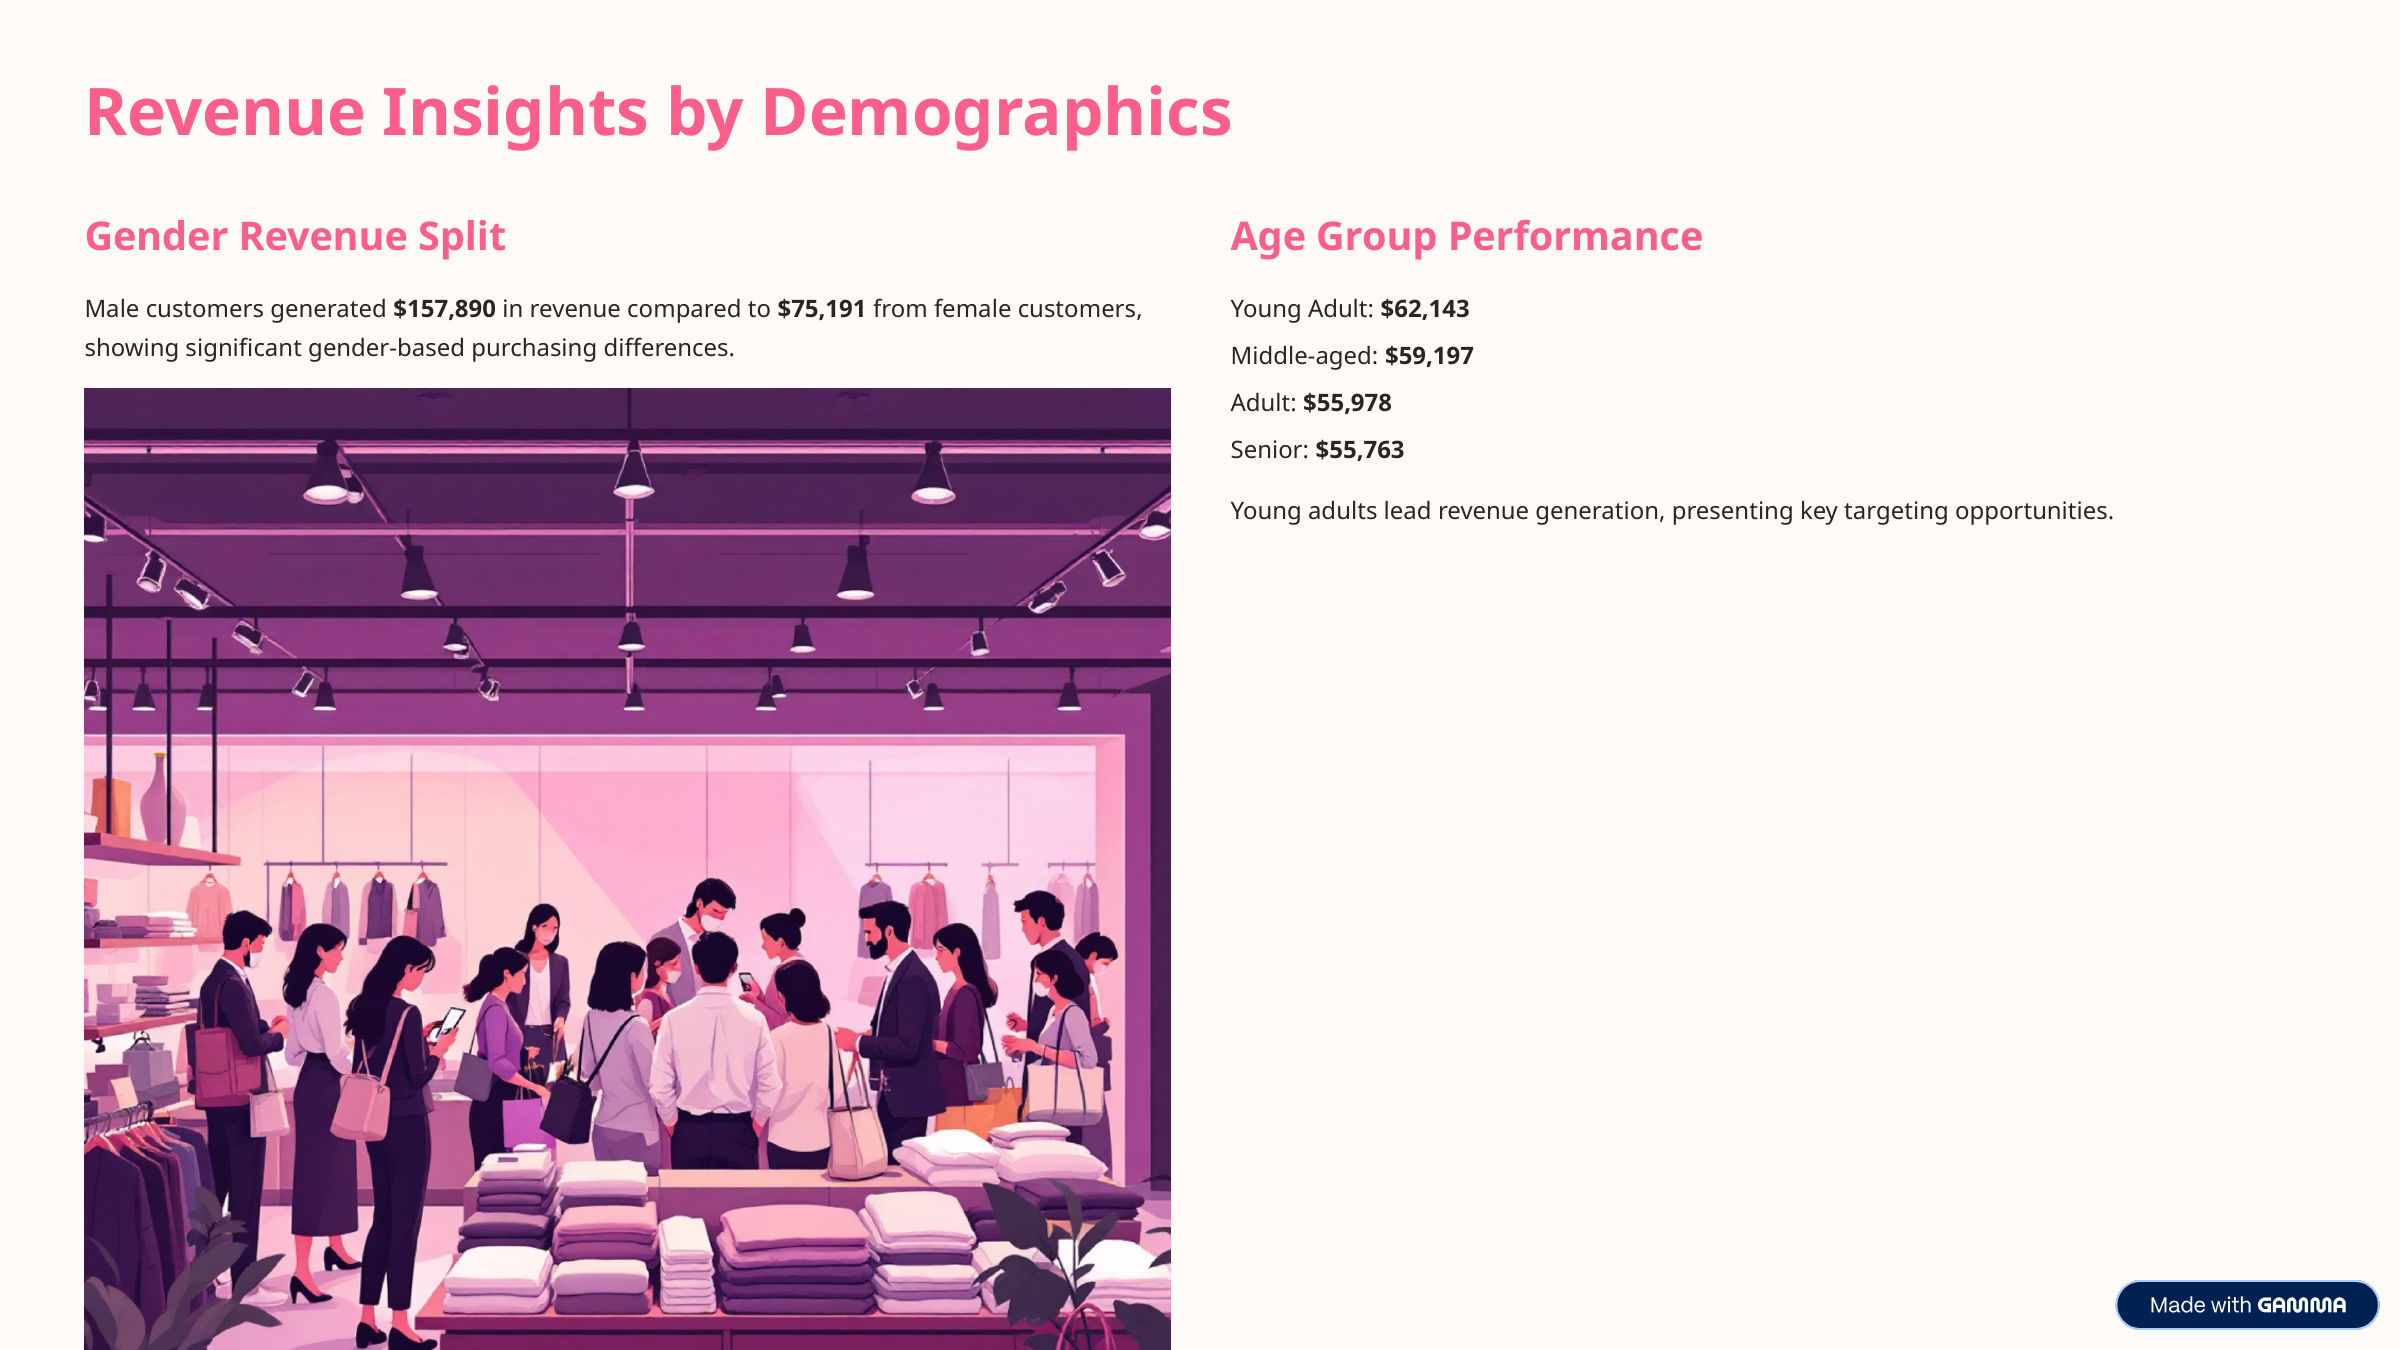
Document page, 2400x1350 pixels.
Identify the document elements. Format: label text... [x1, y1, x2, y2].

text_box Gender Revenue Split [84, 209, 484, 260]
text_box Revenue Insights by Demographics [84, 66, 1147, 150]
text_box Adult: $55,978 [1230, 378, 2317, 417]
text_box Middle-aged: $59,197 [1230, 330, 2317, 370]
text_box Young Adult: $62,143 [1230, 283, 2317, 323]
text_box Age Group Performance [1230, 209, 1666, 260]
picture [84, 388, 1171, 1350]
text_box Young adults lead revenue generation, presenting key targeting opportunities. [1230, 485, 2317, 525]
picture [2106, 1271, 2389, 1339]
text_box Senior: $55,763 [1230, 425, 2317, 464]
text_box Male customers generated $157,890 in revenue compared to $75,191 from female customers, showing significant gender-based purchasing differences. [84, 283, 1171, 362]
